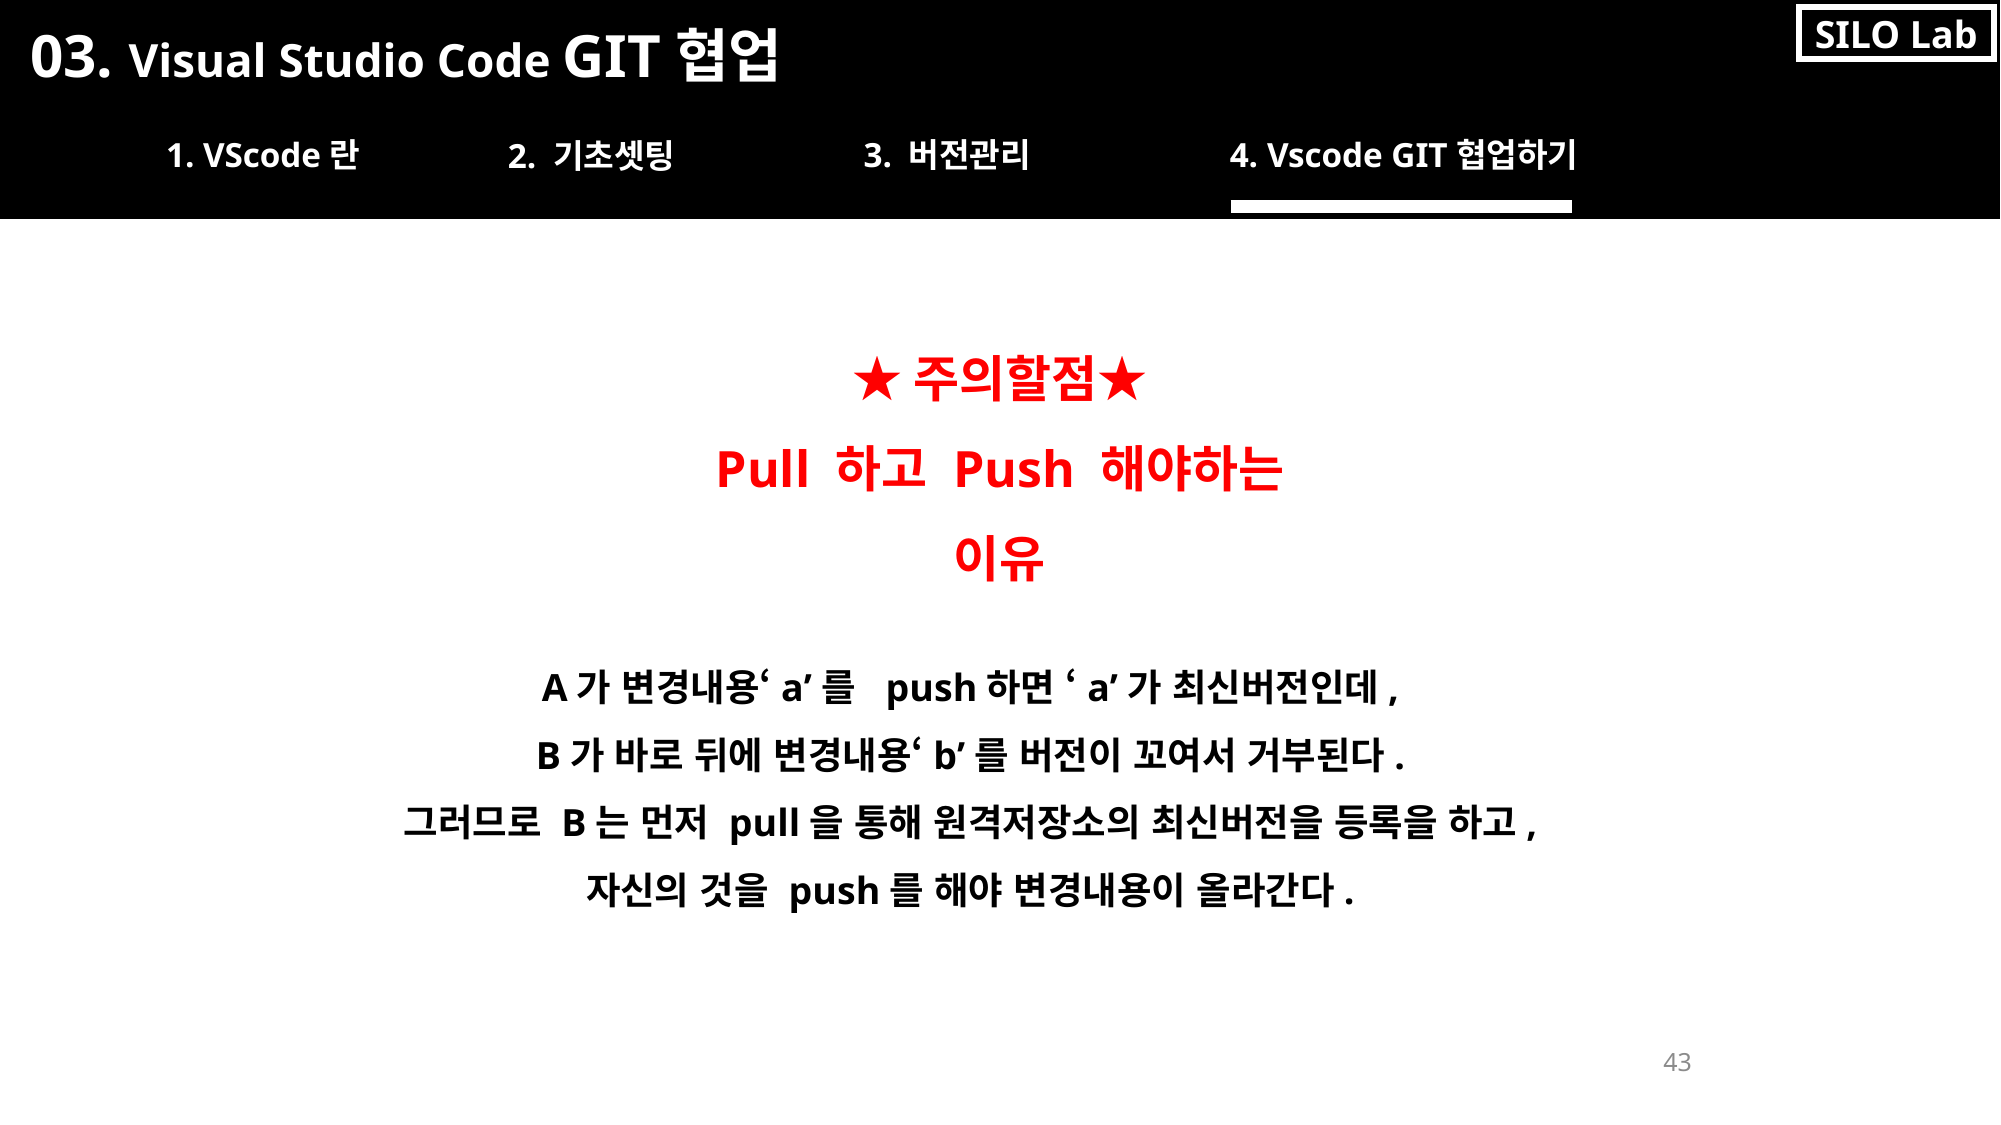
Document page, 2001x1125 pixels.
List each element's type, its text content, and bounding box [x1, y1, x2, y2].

text_box 3. 버전관리 [848, 127, 1152, 182]
text_box A가 변경내용‘a’를 push하면 ‘a’가 최신버전인데, B가 바로 뒤에 변경내용‘b’를 버전이 꼬여서 거부된다. 그러므로 B는 먼저 pull을 통해 원격저장소의 최신버전을 등록을 하고, 자신의 것을 push를 해야 변경내용이 올라간다. [195, 634, 1756, 920]
text_box 1. VScode란 [151, 127, 493, 182]
text_box 4. Vscode GIT협업하기 [1215, 127, 1632, 182]
text_box ★주의할점★ Pull 하고 Push 해야하는 이유 [663, 309, 1337, 595]
text_box 2. 기초셋팅 [493, 127, 796, 183]
slide_number 43 [1259, 1032, 1707, 1094]
text_box 03. Visual Studio Code GIT협업 [15, 11, 894, 97]
text_box [0, 0, 2000, 219]
text_box SILO Lab [1798, 6, 1995, 60]
